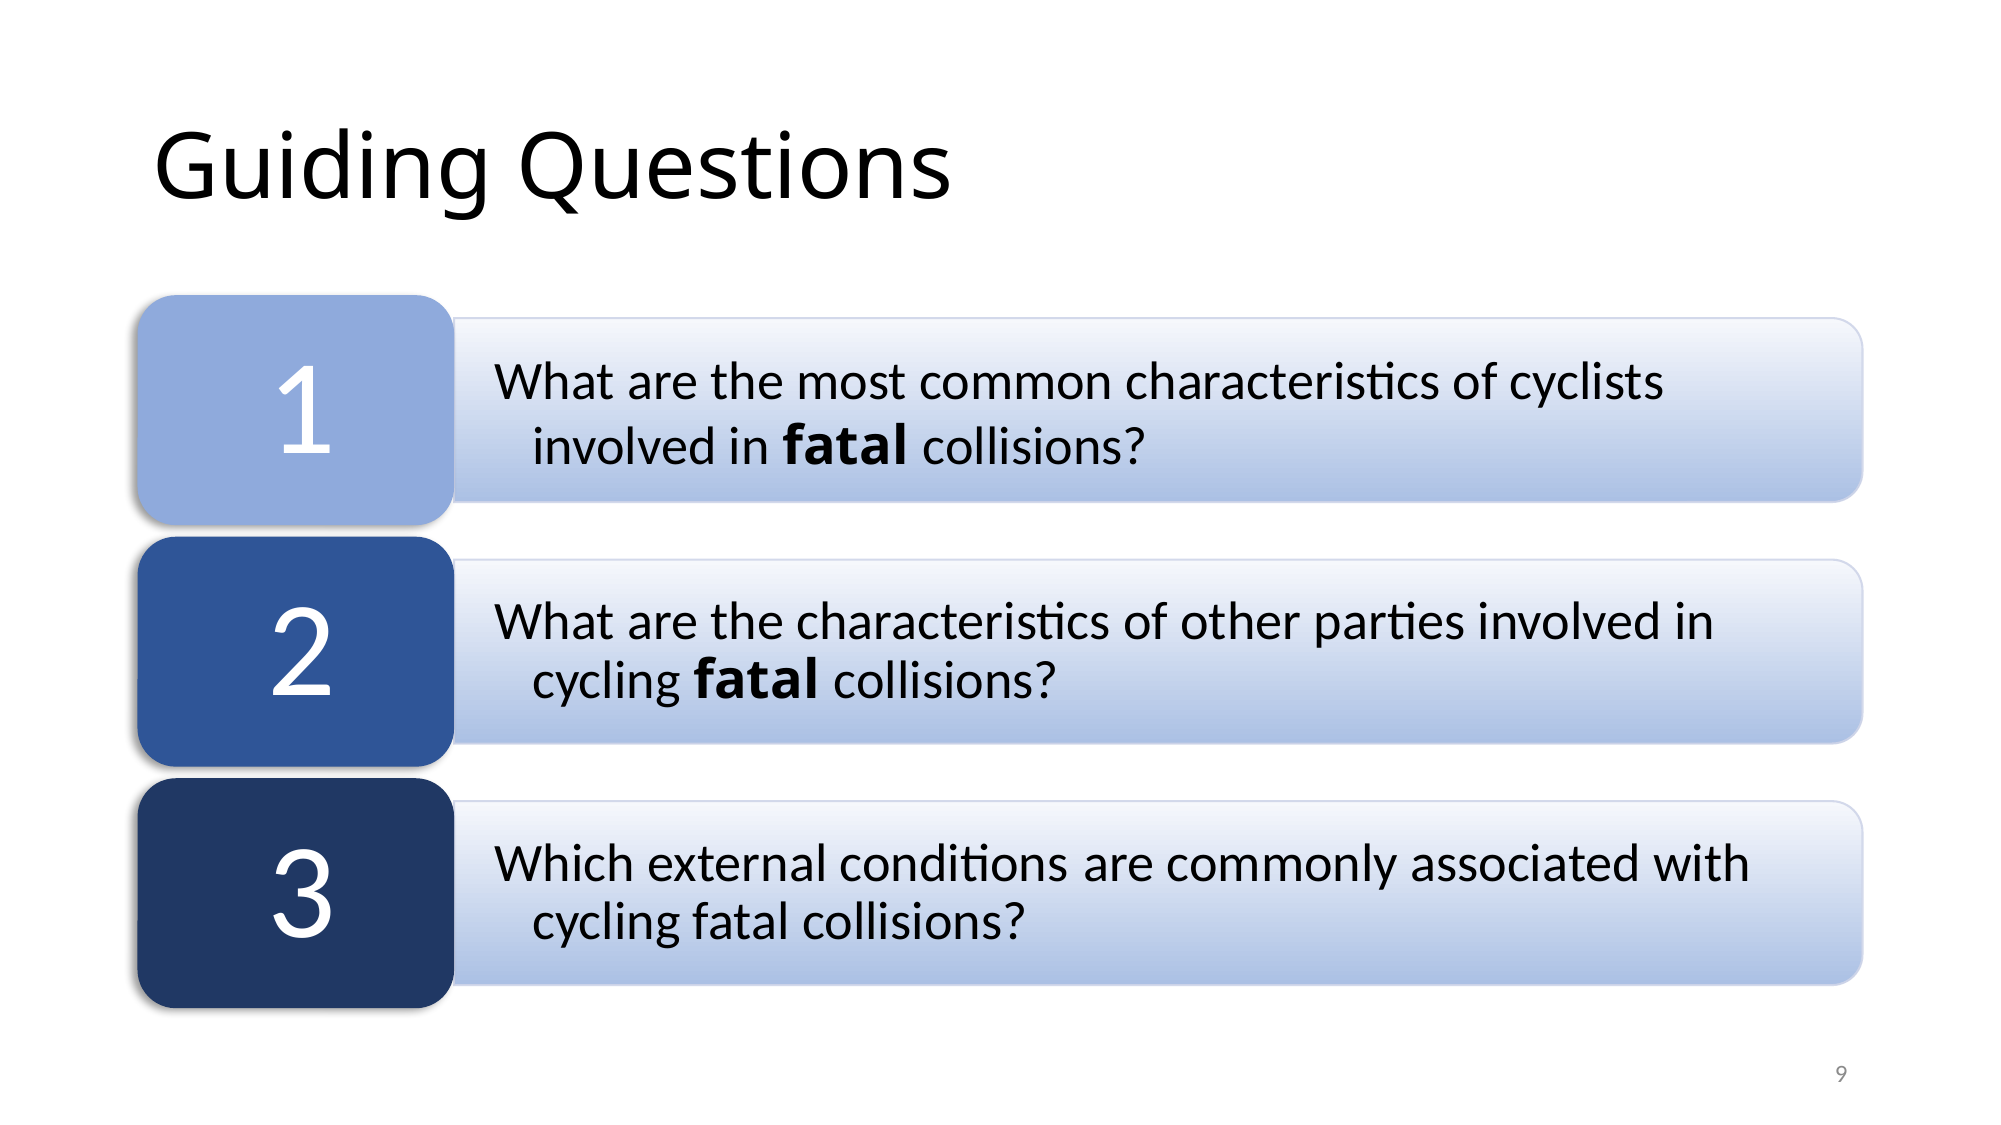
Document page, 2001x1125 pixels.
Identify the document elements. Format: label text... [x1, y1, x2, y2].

title Guiding Questions [137, 59, 1863, 278]
slide_number 9 [1412, 1042, 1863, 1103]
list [137, 294, 1863, 1009]
